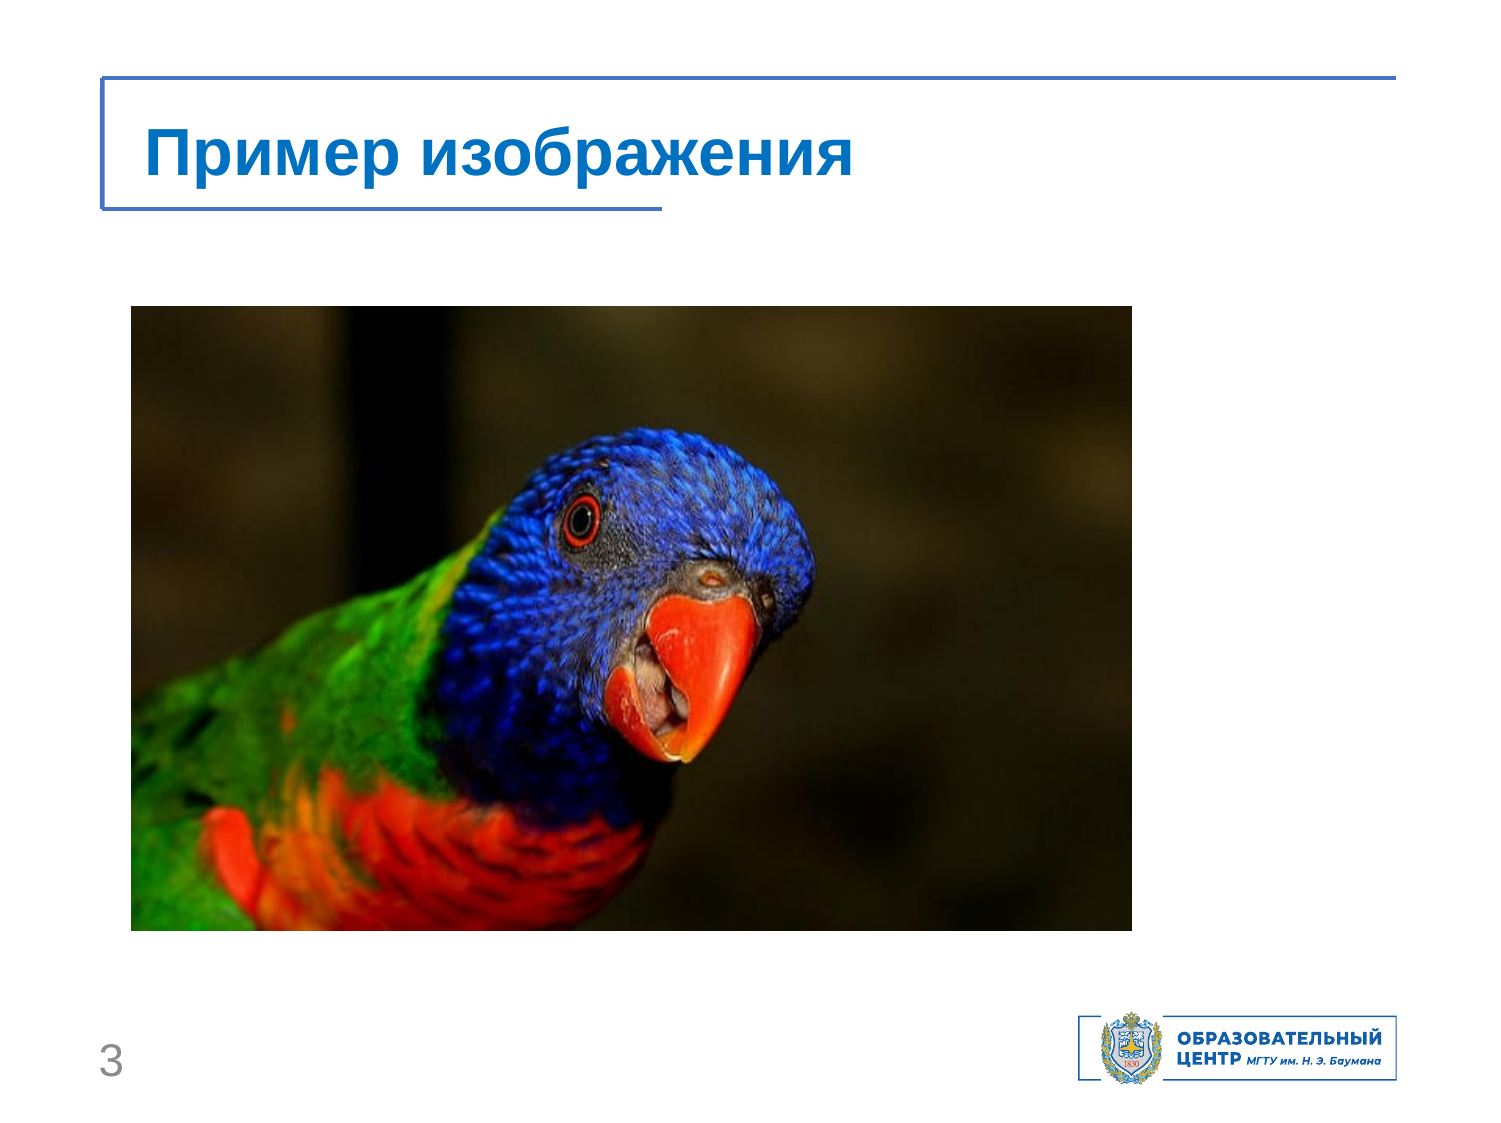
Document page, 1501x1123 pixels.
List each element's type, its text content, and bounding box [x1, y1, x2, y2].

text_box Пример изображения [131, 97, 1417, 197]
slide_number 3 [86, 1028, 186, 1088]
picture [131, 306, 1132, 931]
